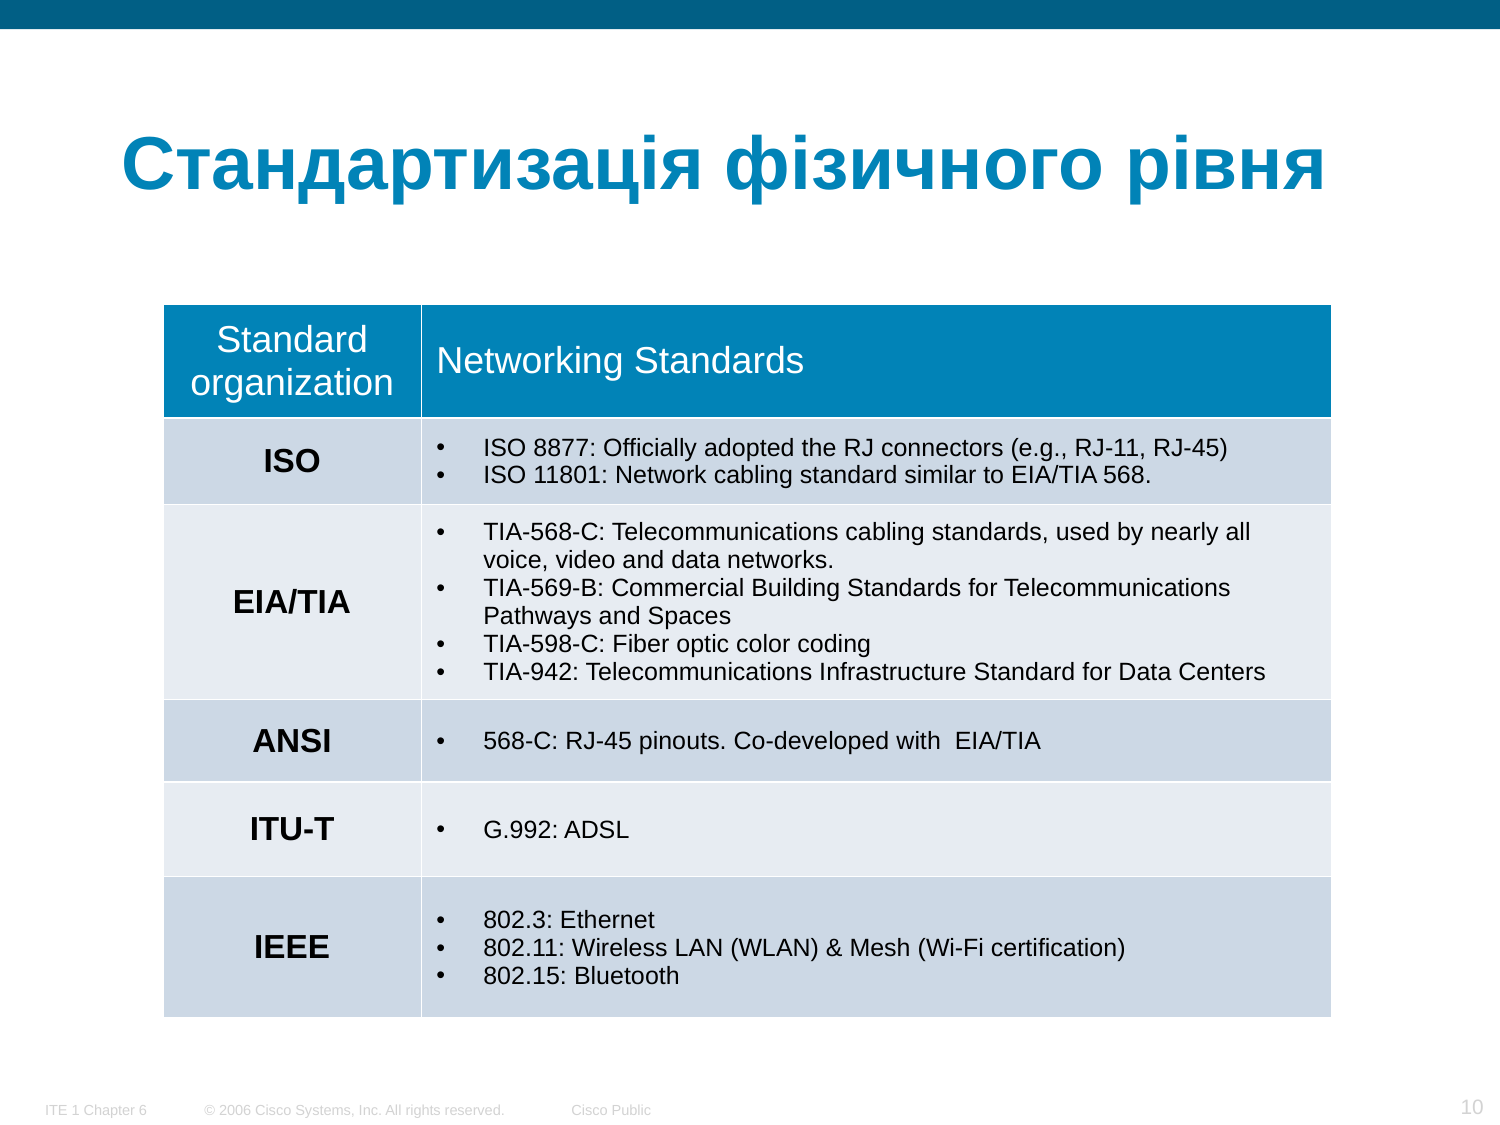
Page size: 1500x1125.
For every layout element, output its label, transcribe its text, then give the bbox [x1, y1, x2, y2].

table_cell EIA/TIA [164, 505, 421, 699]
table_cell 802.3: Ethernet 802.11: Wireless LAN (WLAN) & Mesh (Wi-Fi certification) 802.15: Bluetooth [422, 877, 1331, 1017]
table_cell ISO 8877: Officially adopted the RJ connectors (e.g., RJ-11, RJ-45) ISO 11801: Network cabling standard similar to EIA/TIA 568. [422, 419, 1331, 504]
title Стандартизація фізичного рівня [107, 75, 1444, 213]
table_cell ANSI [164, 700, 421, 781]
table_cell ISO [164, 419, 421, 504]
table_header Standard organization [164, 305, 421, 417]
table_cell IEEE [164, 877, 421, 1017]
table_cell G.992: ADSL [422, 783, 1331, 876]
table_cell 568-C: RJ-45 pinouts. Co-developed with EIA/TIA [422, 700, 1331, 781]
table_header Networking Standards [422, 305, 1331, 417]
table_cell TIA-568-C: Telecommunications cabling standards, used by nearly all voice, video and data networks. TIA-569-B: Commercial Building Standards for Telecommunications Pathways and Spaces TIA-598-C: Fiber optic color coding TIA-942: Telecommunications Infrastructure Standard for Data Centers [422, 505, 1331, 699]
table_cell ITU-T [164, 783, 421, 876]
